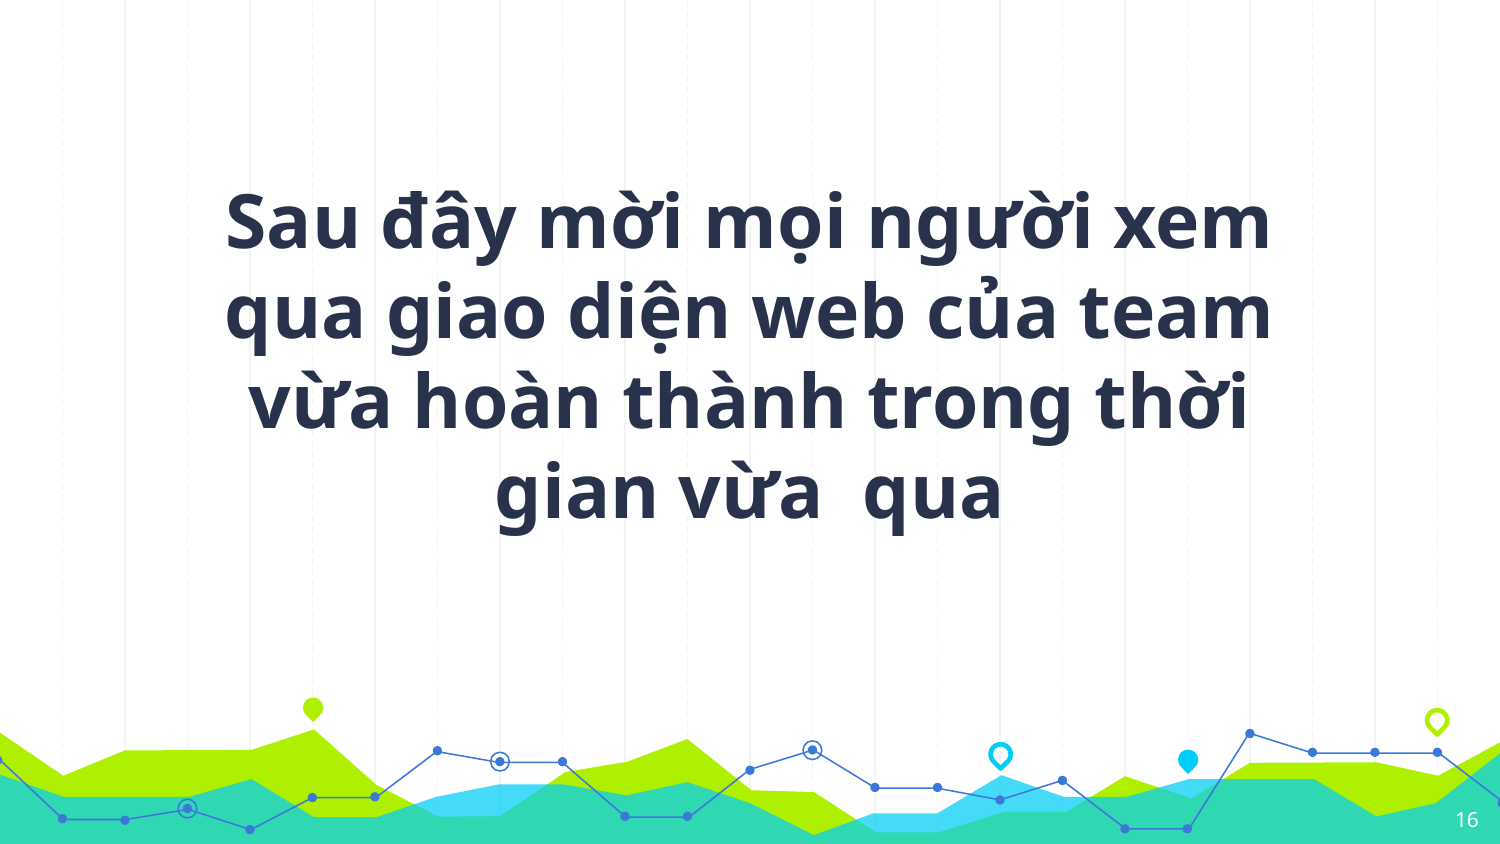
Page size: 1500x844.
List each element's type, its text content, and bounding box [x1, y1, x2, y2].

subtitle Sau đây mời mọi người xem qua giao diện web của team vừa hoàn thành trong thời gian vừa qua [209, 158, 1291, 722]
slide_number 16 [1403, 791, 1494, 844]
